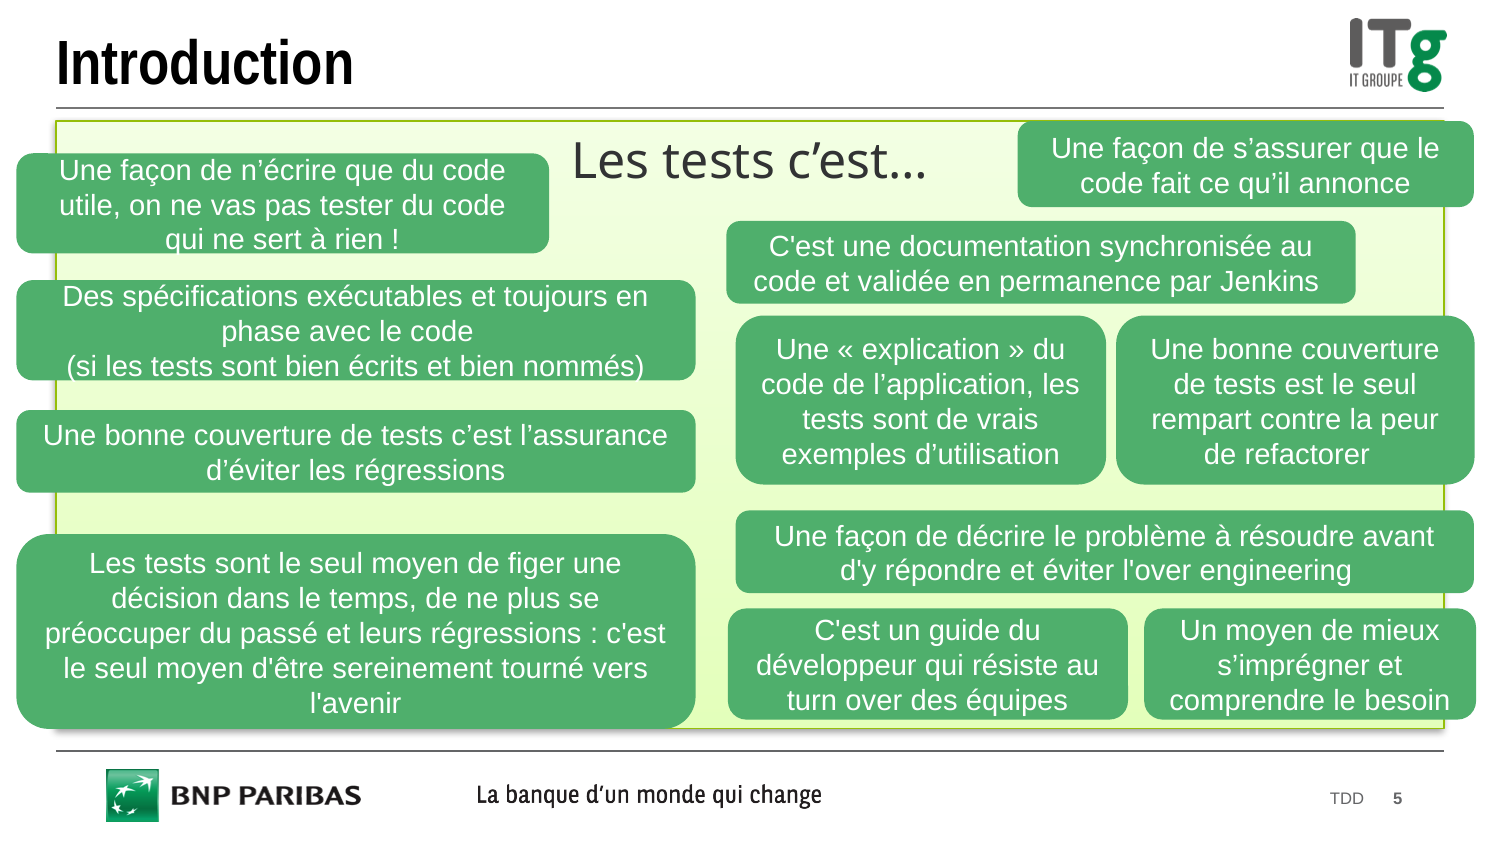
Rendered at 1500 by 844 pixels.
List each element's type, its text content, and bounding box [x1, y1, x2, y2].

text_box C'est un guide du développeur qui résiste au turn over des équipes [725, 606, 1131, 722]
text_box Des spécifications exécutables et toujours en phase avec le code (si les tests sont bien écrits et bien nommés) [14, 277, 698, 383]
footer TDD [1033, 786, 1365, 810]
picture [478, 784, 821, 809]
text_box Une bonne couverture de tests c’est l’assurance d’éviter les régressions [14, 407, 698, 495]
text_box Un moyen de mieux s’imprégner et comprendre le besoin [1142, 606, 1479, 722]
text_box Une façon de s’assurer que le code fait ce qu’il annonce [1015, 118, 1476, 210]
list Les tests c’est… [55, 120, 1445, 729]
title Introduction [56, 14, 1444, 106]
text_box Une « explication » du code de l’application, les tests sont de vrais exemples d’utilisation [733, 313, 1109, 487]
text_box Une bonne couverture de tests est le seul rempart contre la peur de refactorer [1113, 313, 1477, 487]
text_box Une façon de décrire le problème à résoudre avant d'y répondre et éviter l'over engineering [733, 508, 1476, 596]
picture [106, 769, 361, 822]
text_box Les tests sont le seul moyen de figer une décision dans le temps, de ne plus se préoccuper du passé et leurs régressions : c'est le seul moyen d'être sereinement tourné vers l'avenir [14, 531, 698, 732]
slide_number 5 [1372, 786, 1403, 810]
text_box Une façon de n’écrire que du code utile, on ne vas pas tester du code qui ne sert à rien ! [14, 151, 552, 256]
text_box C'est une documentation synchronisée au code et validée en permanence par Jenkins [724, 218, 1358, 306]
